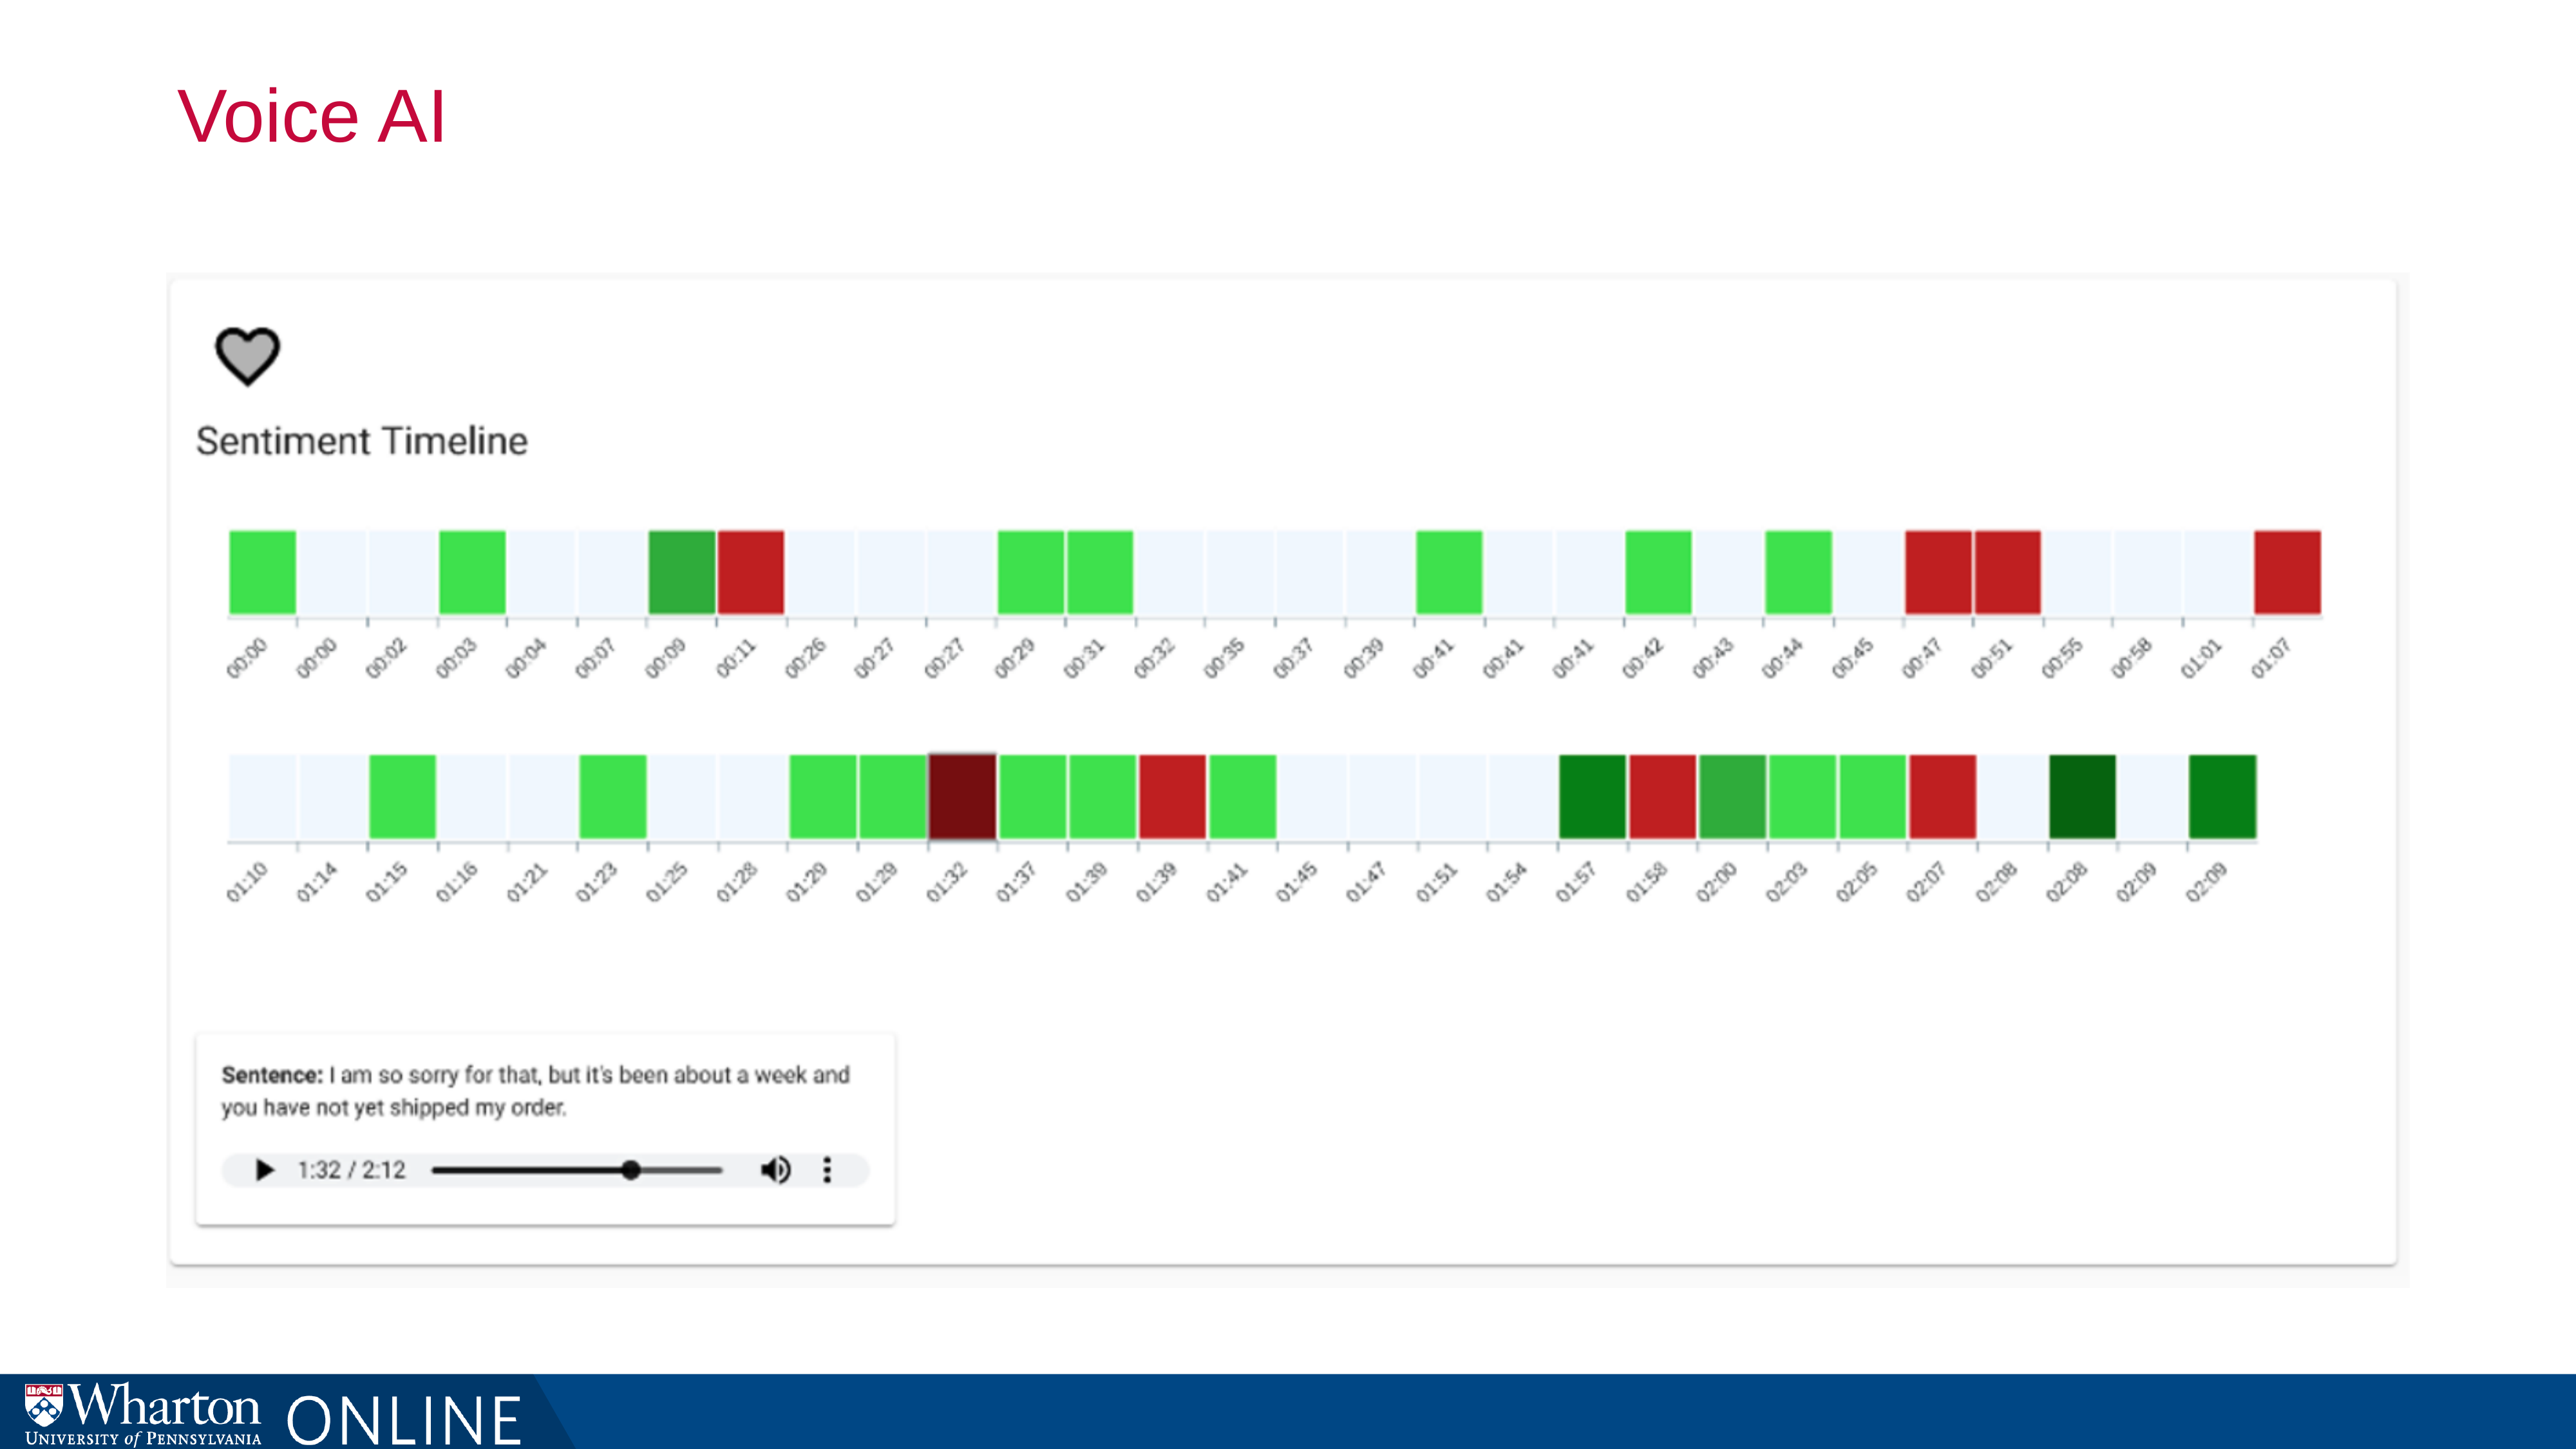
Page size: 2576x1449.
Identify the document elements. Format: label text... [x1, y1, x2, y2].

picture [25, 1381, 520, 1448]
picture [166, 272, 2410, 1288]
title Voice AI [176, 77, 2400, 179]
